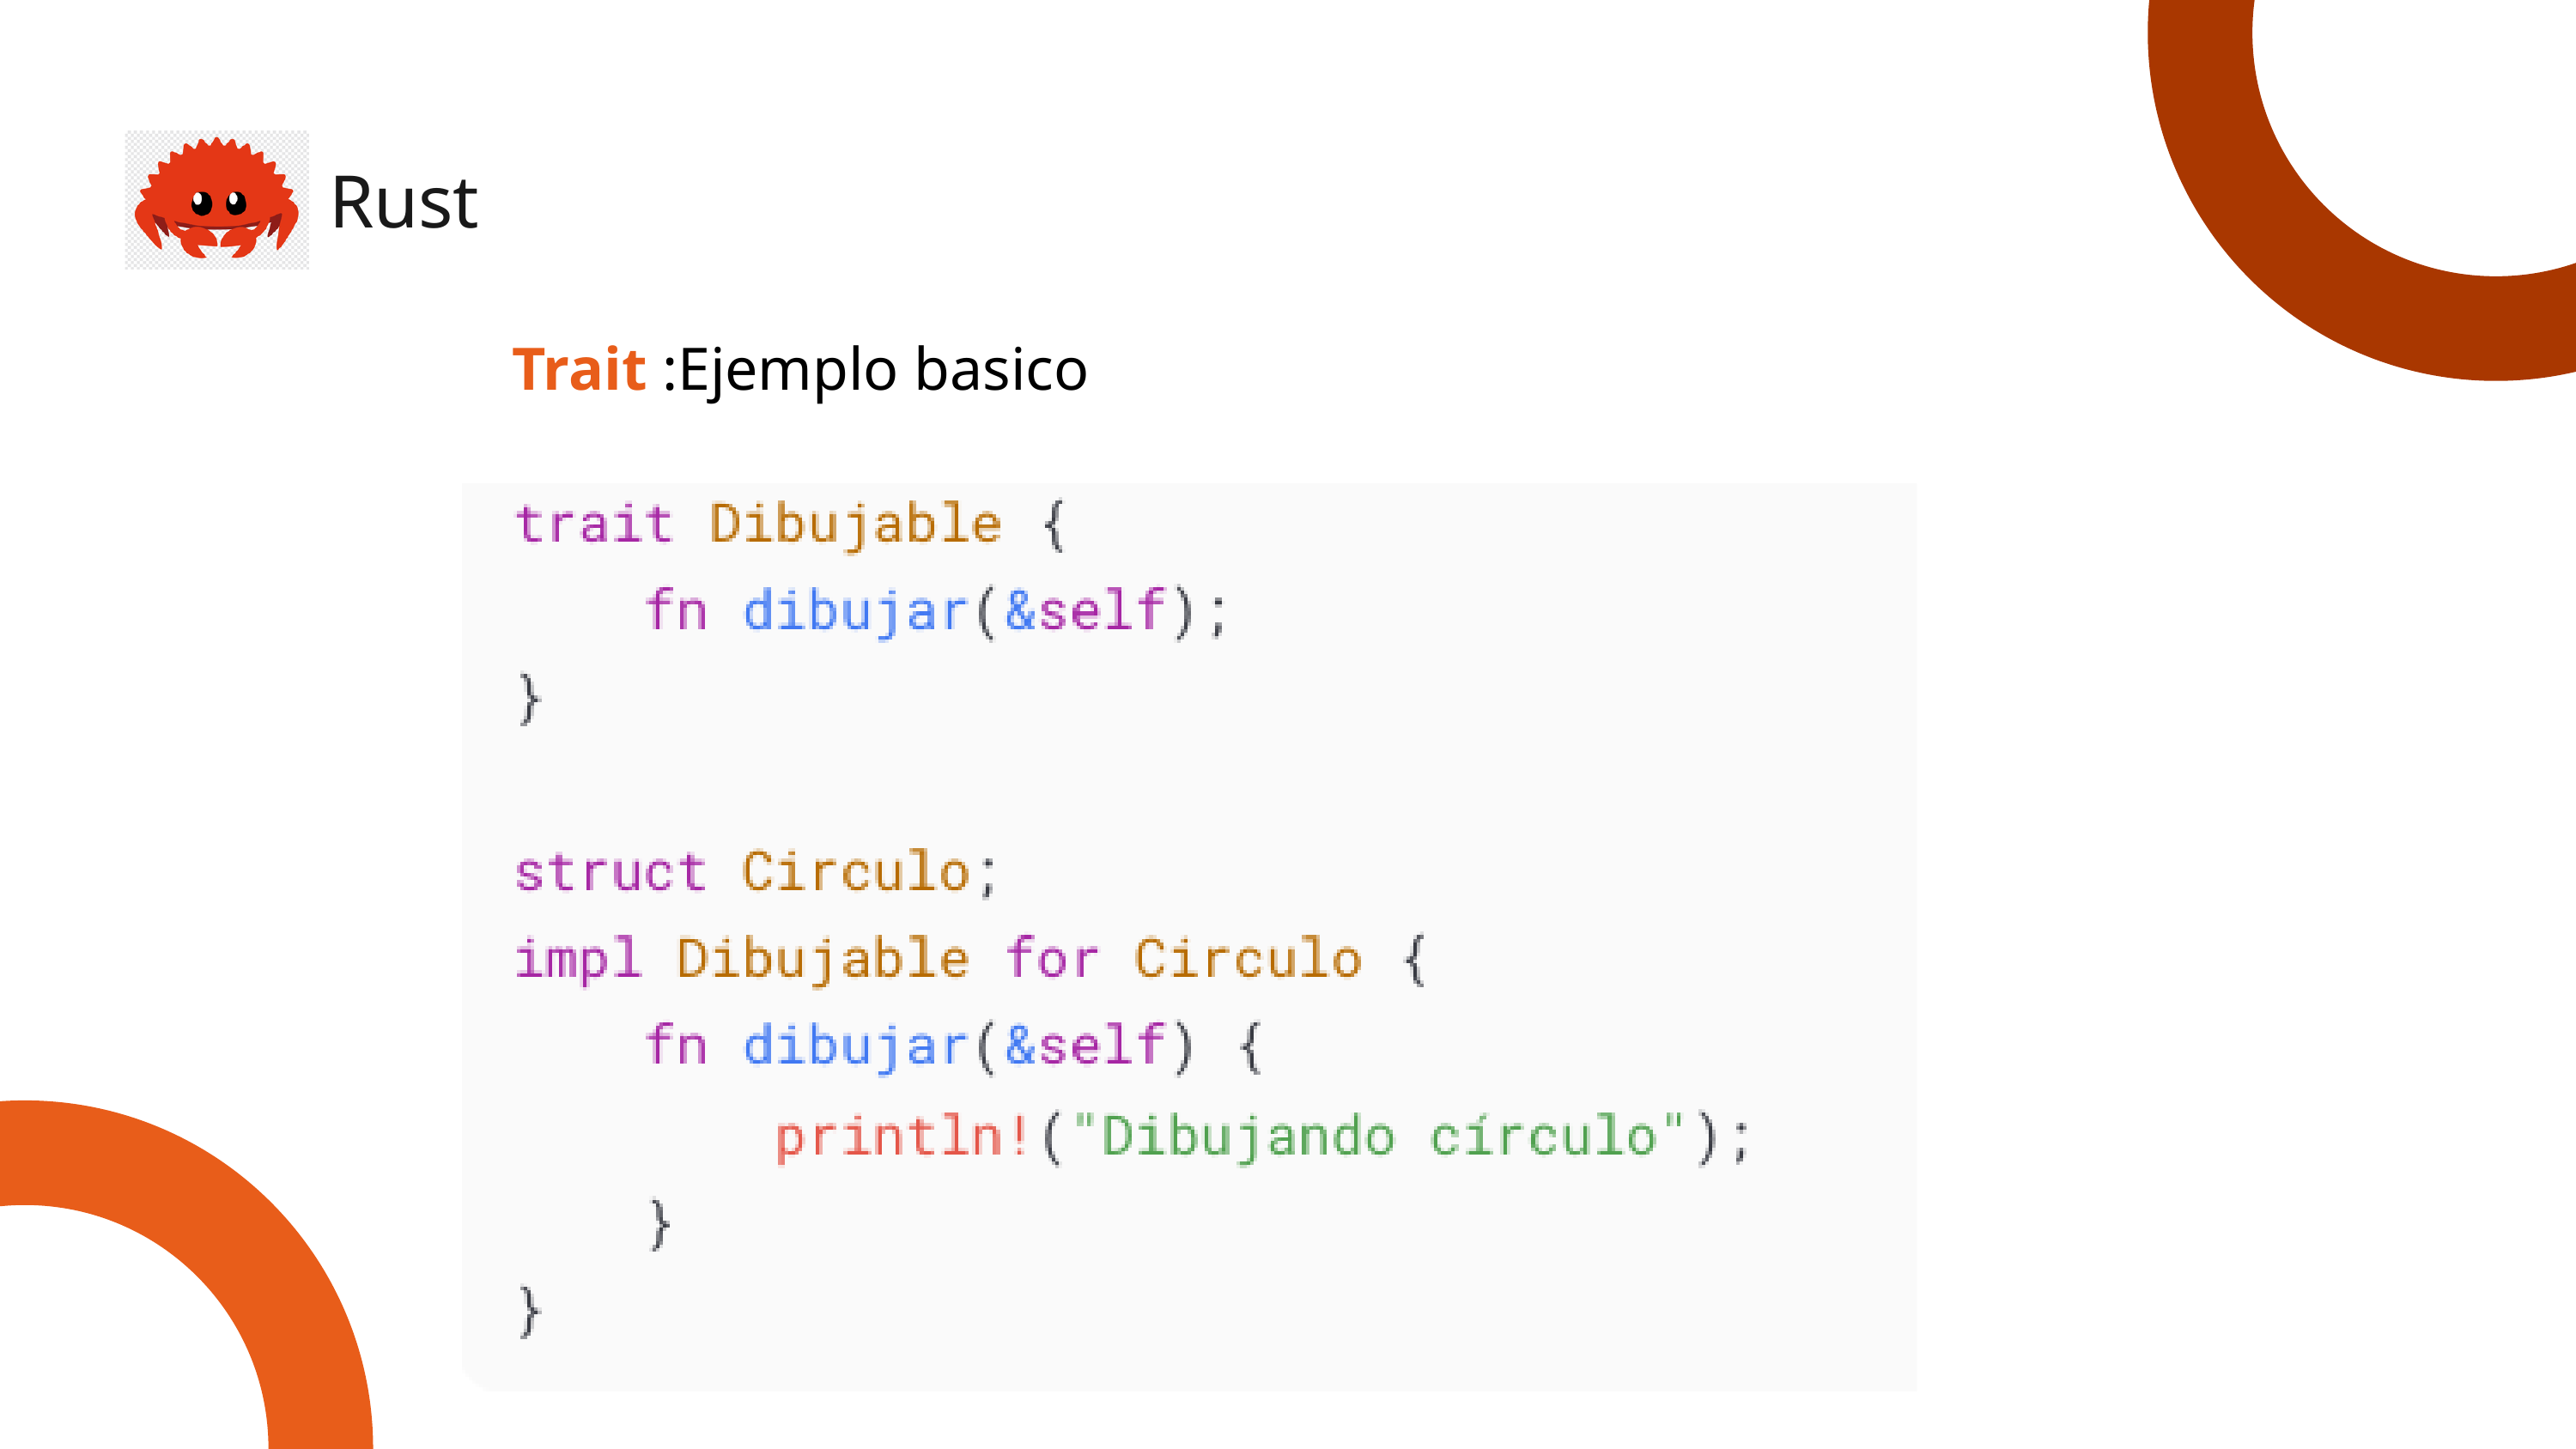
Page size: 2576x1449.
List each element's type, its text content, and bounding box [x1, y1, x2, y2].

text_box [2199, 0, 2576, 330]
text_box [0, 1152, 321, 1449]
text_box Trait :Ejemplo basico [320, 313, 1282, 398]
text_box [462, 483, 1917, 1391]
text_box [125, 130, 310, 270]
text_box Rust [329, 159, 596, 244]
